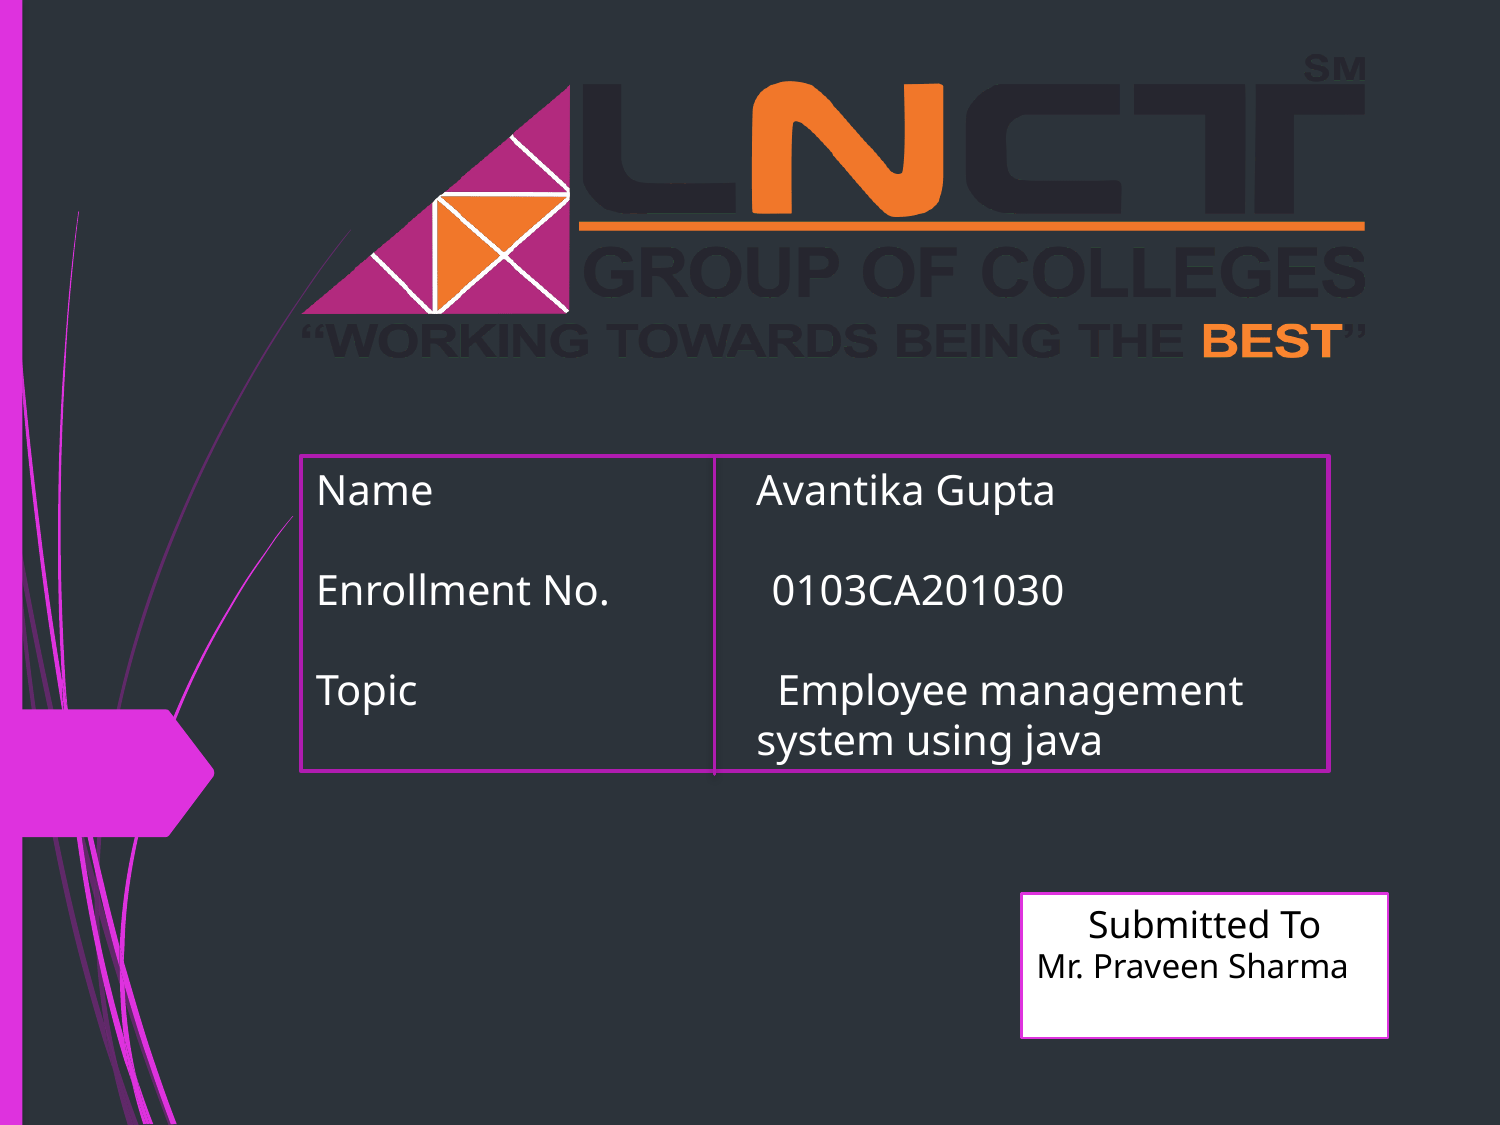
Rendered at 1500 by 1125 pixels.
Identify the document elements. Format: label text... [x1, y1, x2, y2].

text_box Name Avantika Gupta Enrollment No. 0103CA201030 Topic Employee management system using java [716, 456, 1329, 771]
picture [300, 54, 1365, 358]
text_box Name Avantika Gupta Enrollment No. 0103CA201030 Topic Employee management system using java [301, 456, 713, 771]
text_box Submitted To Mr. Praveen Sharma [1020, 892, 1389, 1039]
